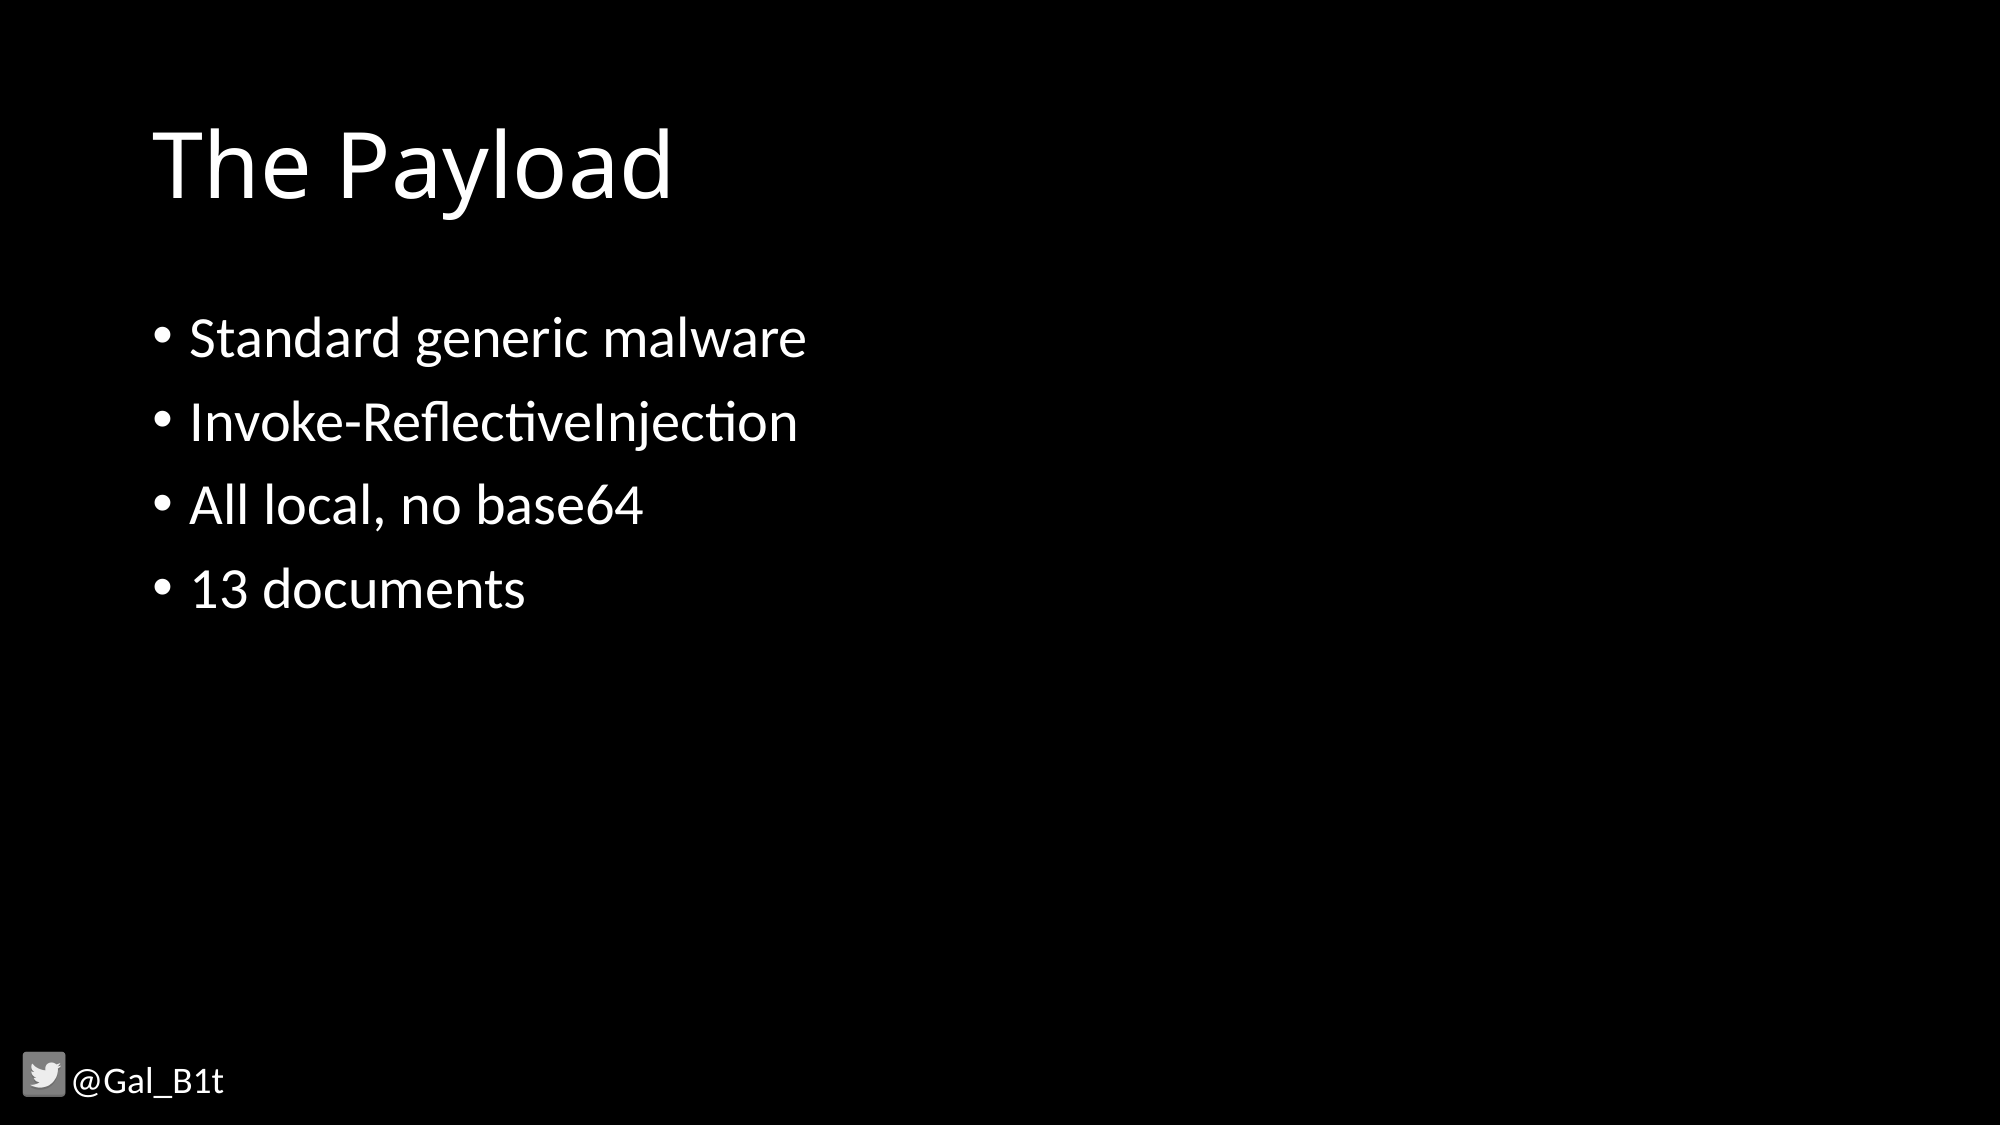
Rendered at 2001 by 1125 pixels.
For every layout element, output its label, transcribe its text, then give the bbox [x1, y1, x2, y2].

picture [18, 1047, 70, 1099]
list Standard generic malware Invoke-ReflectiveInjection All local, no base64 13 documents [137, 299, 1863, 1014]
title The Payload [137, 59, 1863, 278]
